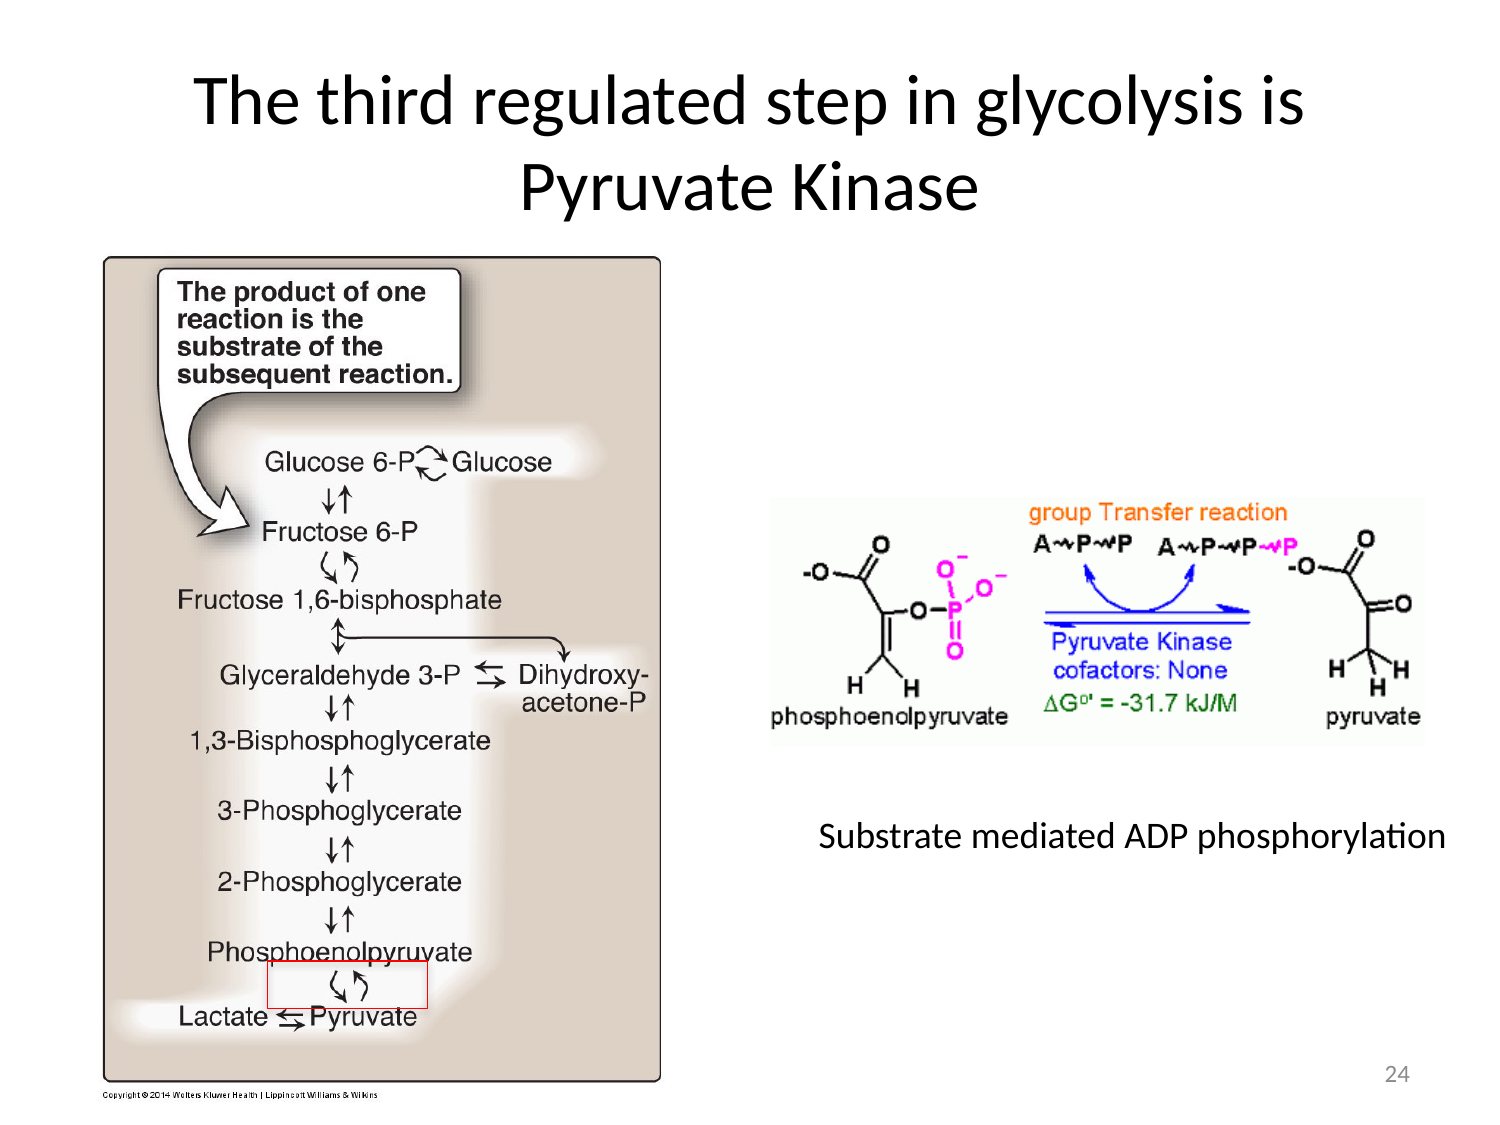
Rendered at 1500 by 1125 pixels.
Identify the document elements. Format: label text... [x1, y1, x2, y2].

title The third regulated step in glycolysis is Pyruvate Kinase [75, 45, 1425, 233]
slide_number 24 [1074, 1042, 1425, 1103]
text_box Substrate mediated ADP phosphorylation [803, 803, 1463, 864]
picture [98, 251, 666, 1103]
picture [769, 497, 1426, 748]
